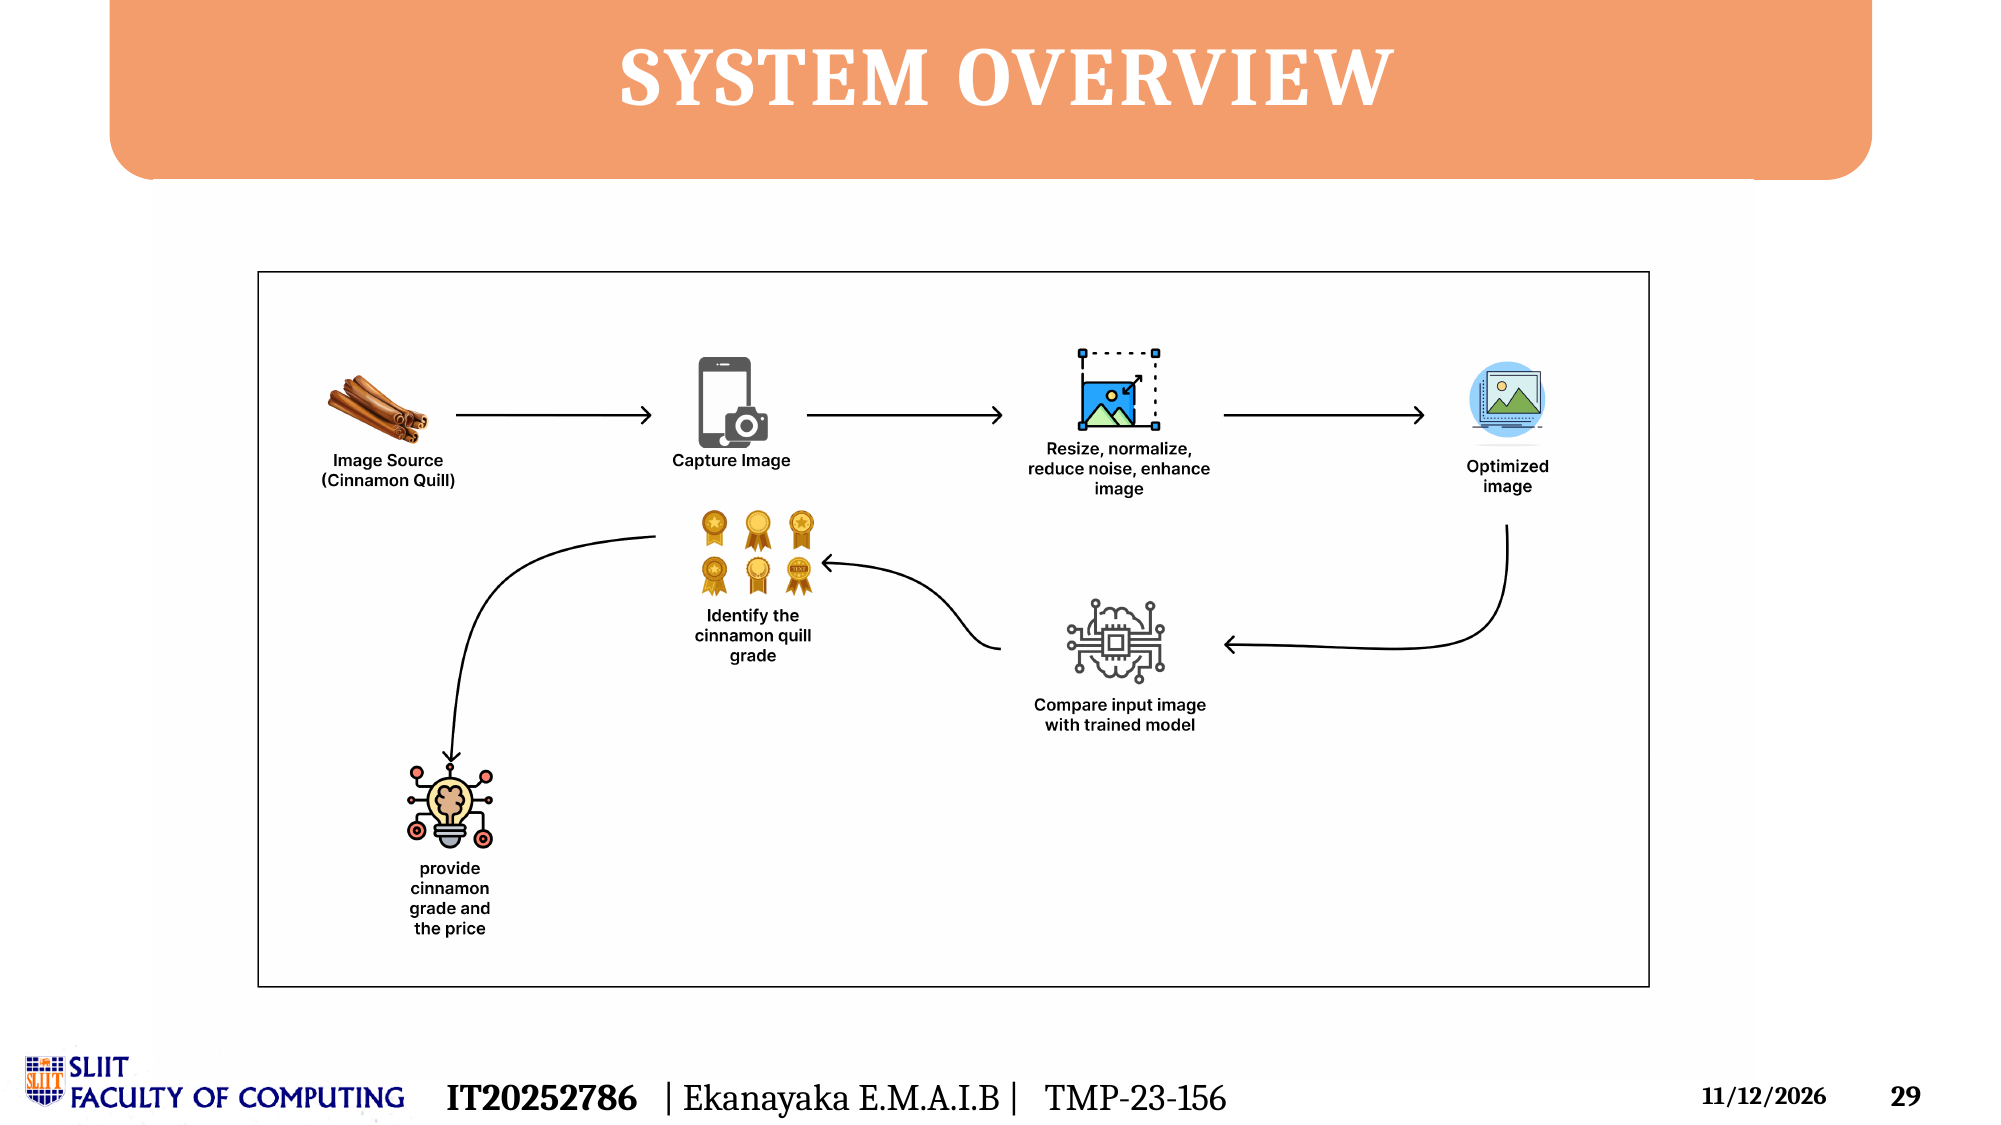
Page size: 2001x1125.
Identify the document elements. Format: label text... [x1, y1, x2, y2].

picture [0, 179, 1754, 1125]
text_box System overview [49, 0, 1967, 130]
text_box IT20252786 | Ekanayaka E.M.A.I.B | TMP-23-156 [430, 1081, 1552, 1125]
text_box [107, 130, 1875, 182]
